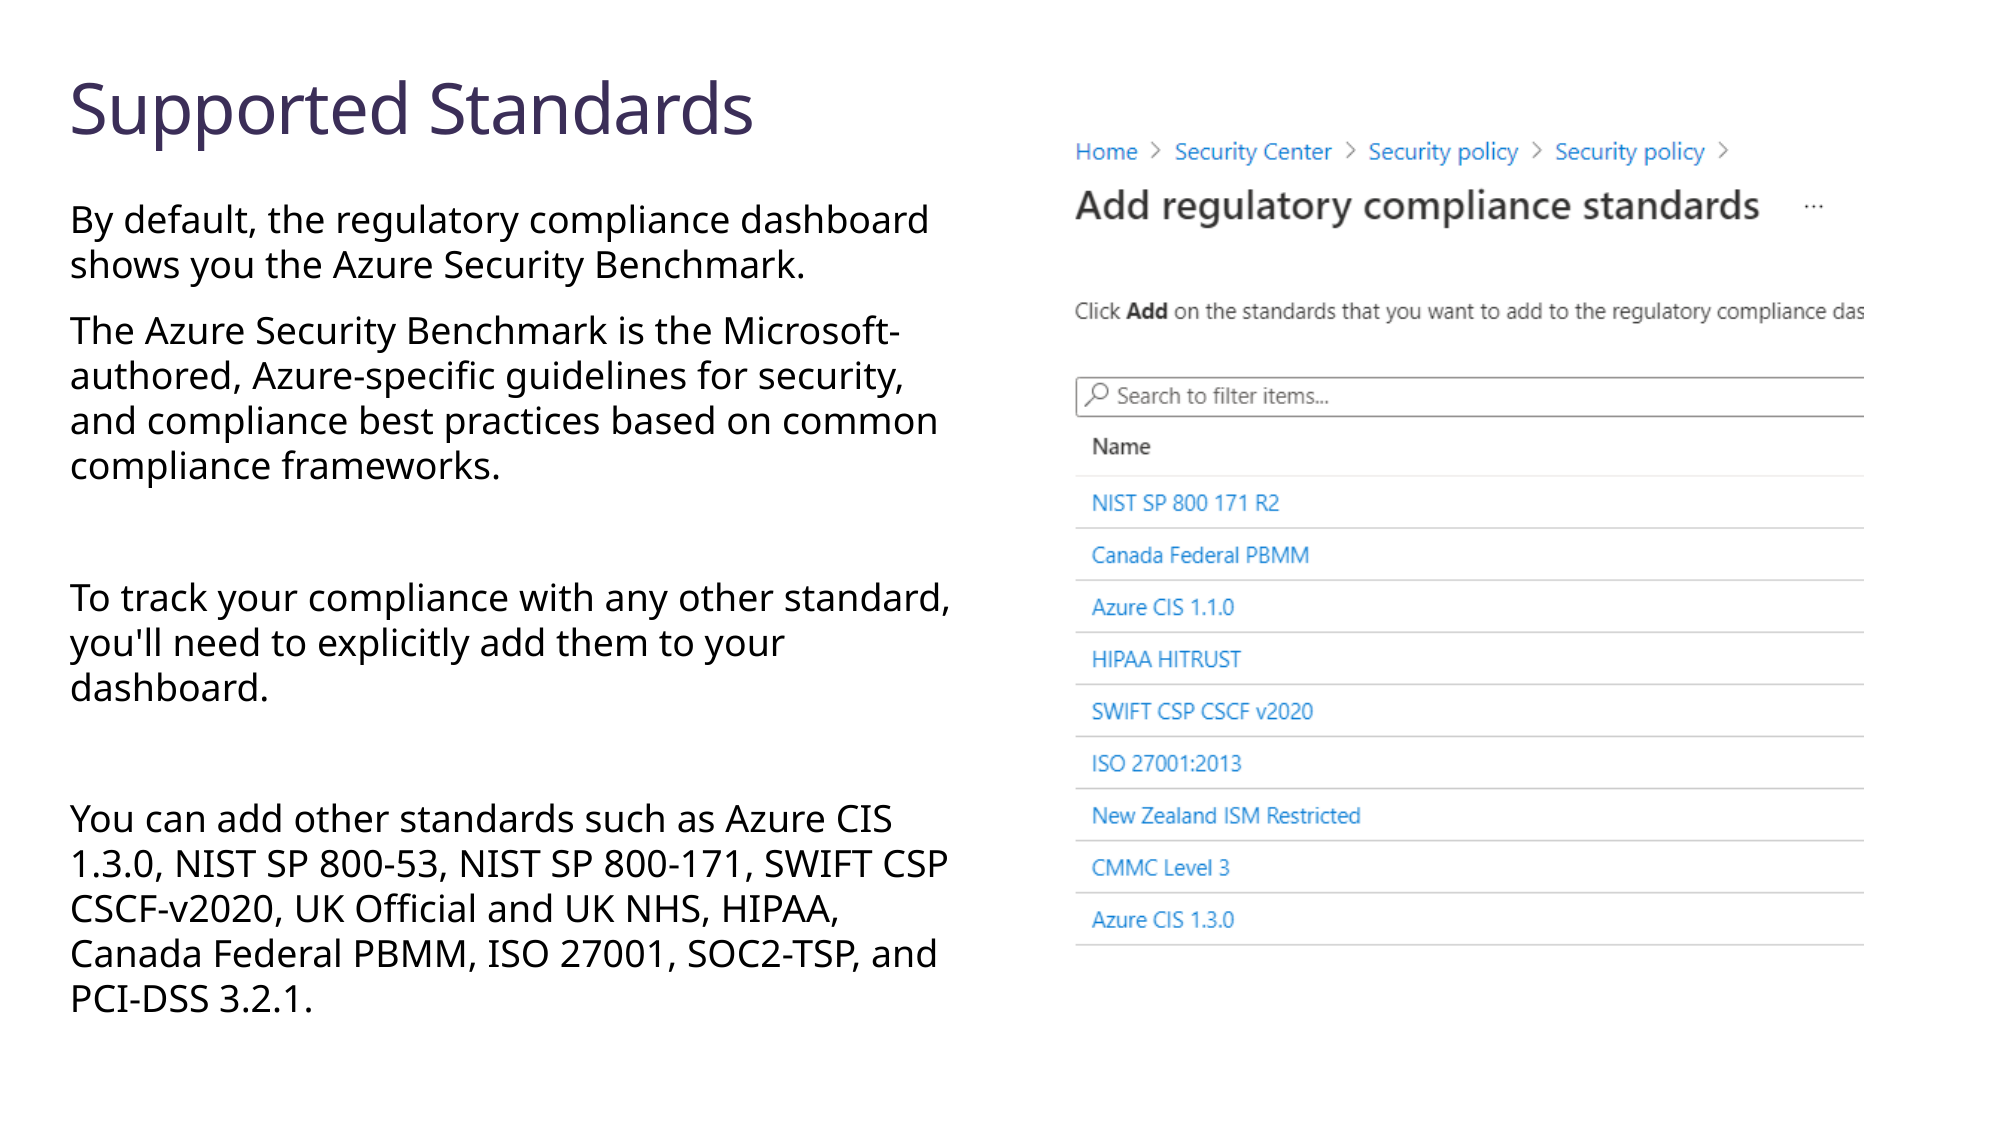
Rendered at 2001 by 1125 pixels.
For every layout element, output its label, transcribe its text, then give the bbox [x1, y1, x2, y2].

title Supported Standards [69, 36, 1345, 161]
list By default, the regulatory compliance dashboard shows you the Azure Security Benchmark. The Azure Security Benchmark is the Microsoft-authored, Azure-specific guidelines for security, and compliance best practices based on common compliance frameworks. To track your compliance with any other standard, you'll need to explicitly add them to your dashboard. You can add other standards such as Azure CIS 1.3.0, NIST SP 800-53, NIST SP 800-171, SWIFT CSP CSCF-v2020, UK Official and UK NHS, HIPAA, Canada Federal PBMM, ISO 27001, SOC2-TSP, and PCI-DSS 3.2.1. [69, 196, 977, 279]
picture [1058, 139, 1864, 986]
